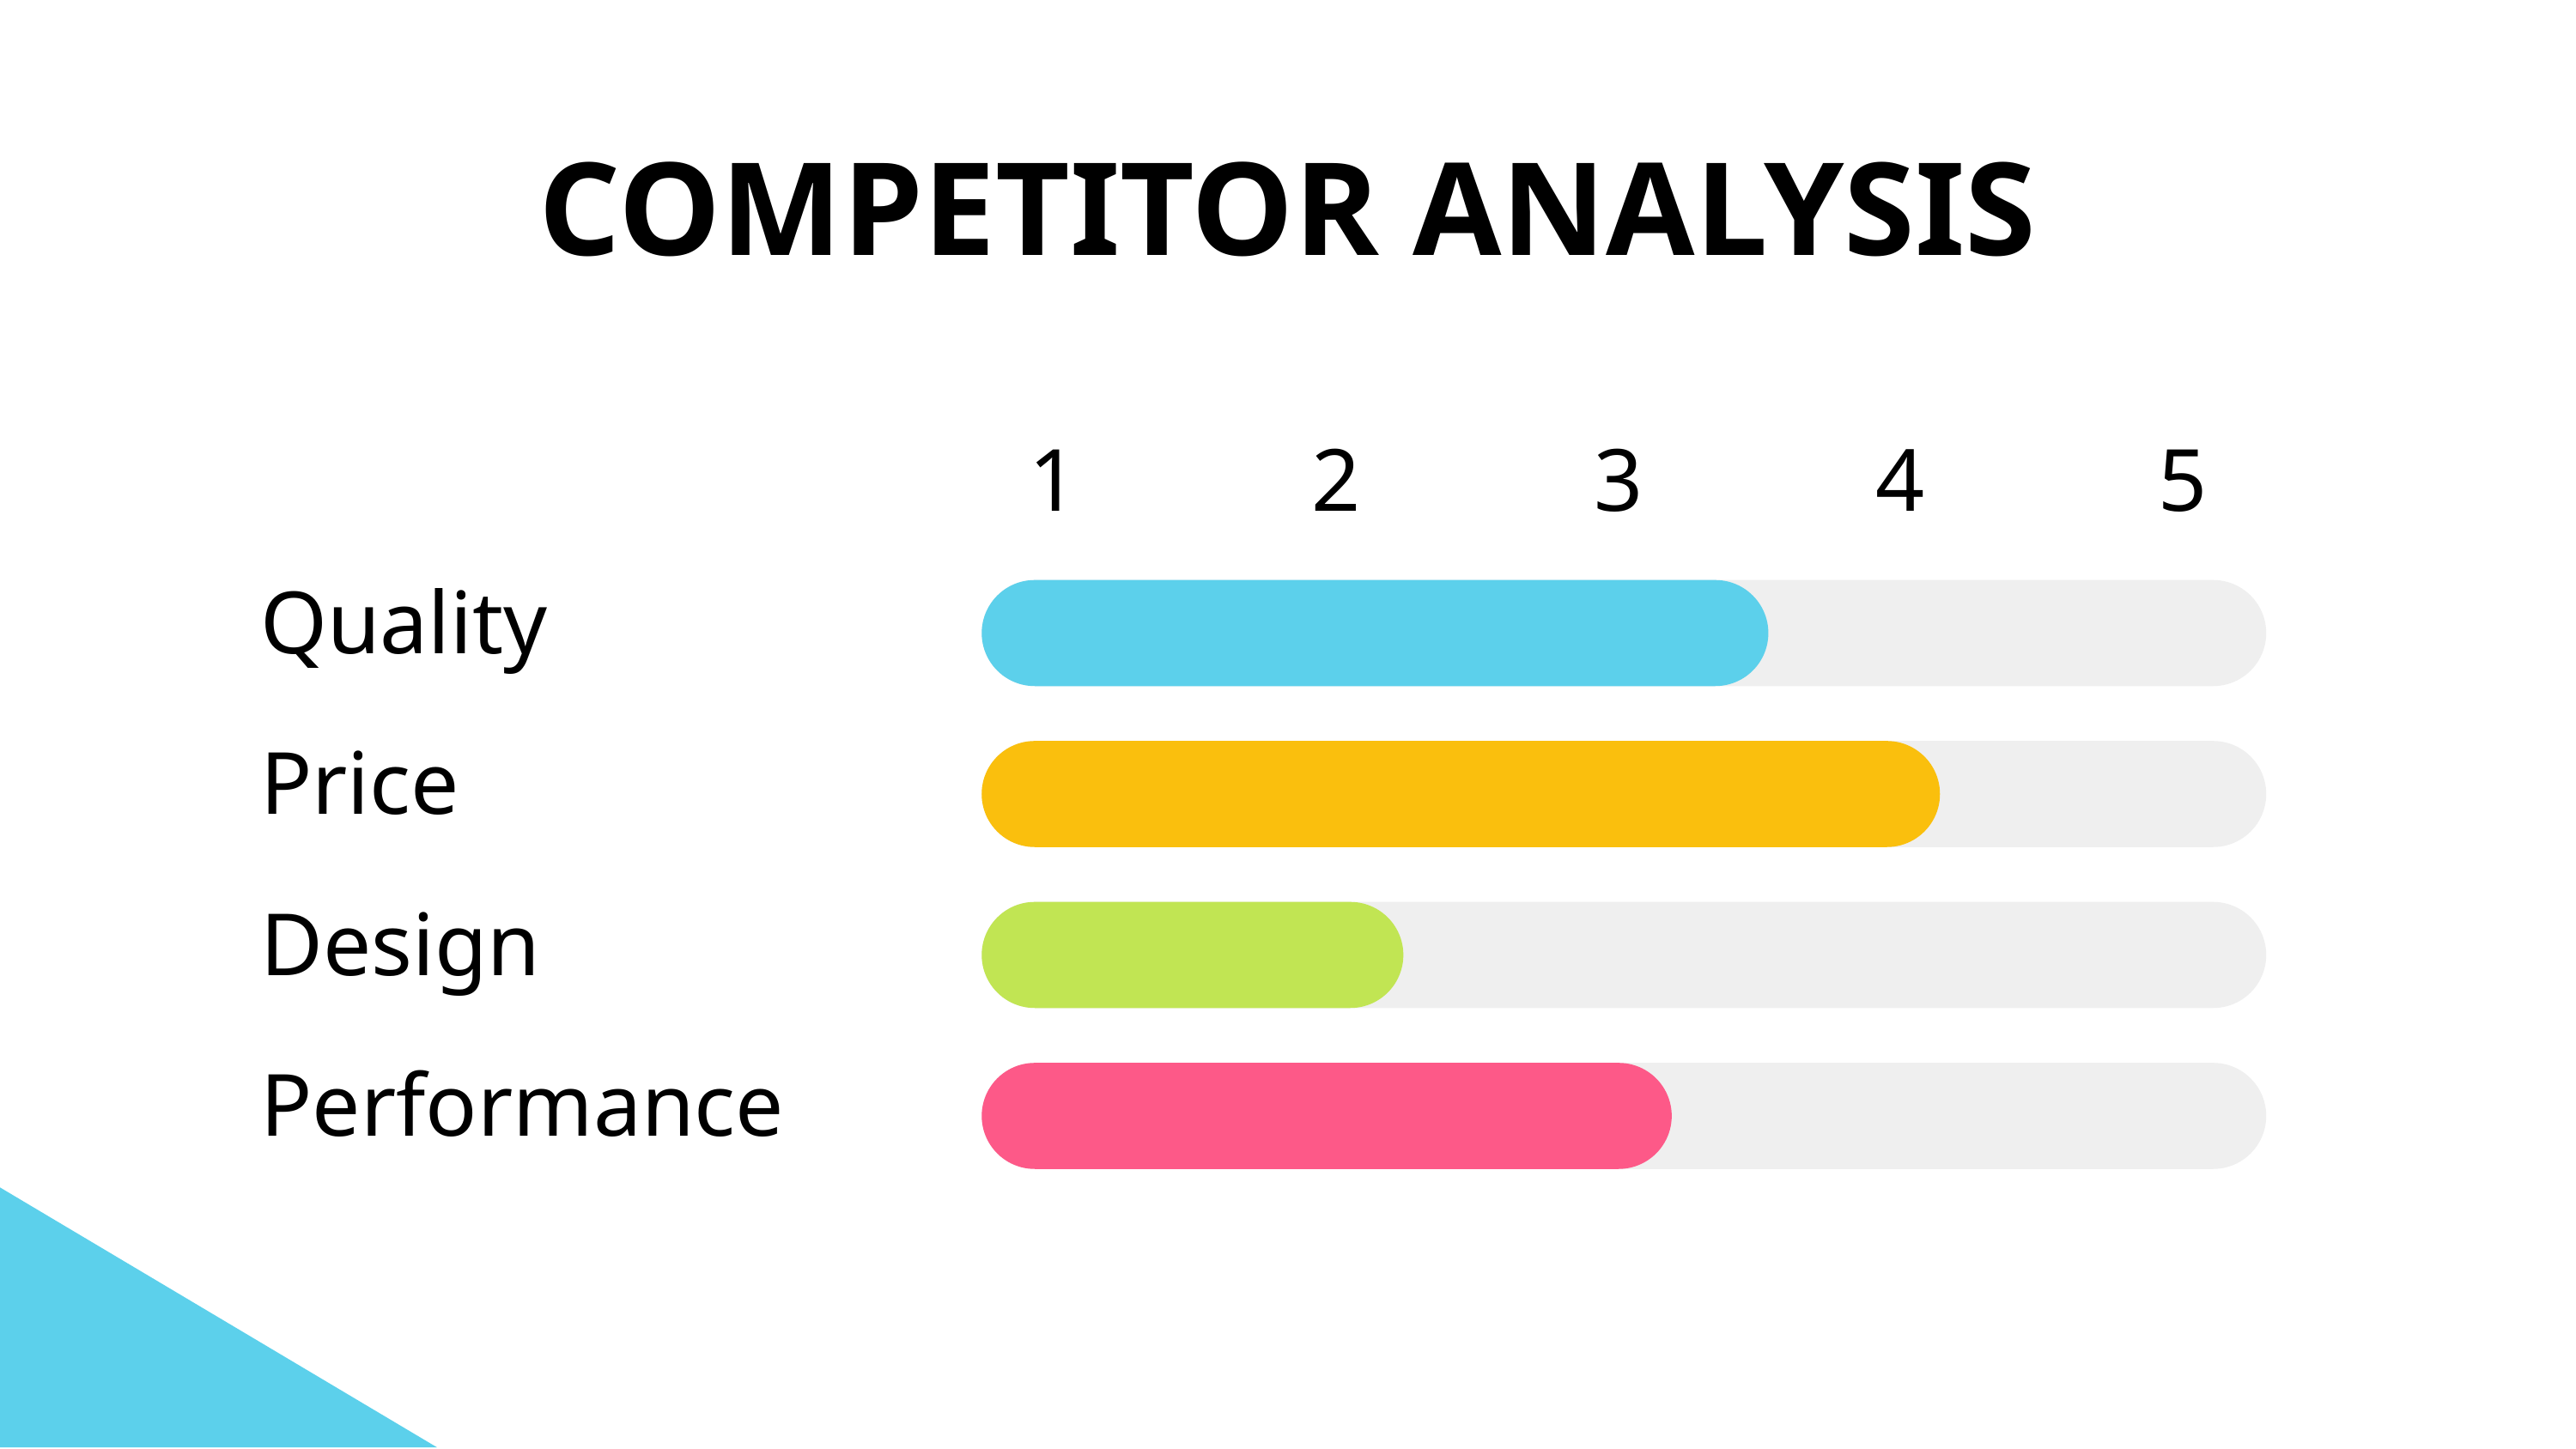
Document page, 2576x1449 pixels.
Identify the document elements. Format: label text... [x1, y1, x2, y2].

subtitle 3 [1534, 438, 1703, 555]
text_box [1355, 901, 2267, 1009]
subtitle 4 [1817, 438, 1984, 555]
subtitle Quality [234, 579, 870, 697]
subtitle 2 [1252, 438, 1420, 555]
subtitle 5 [2099, 438, 2267, 555]
text_box [981, 1063, 1672, 1169]
text_box [1895, 741, 2267, 847]
text_box [1627, 1063, 2267, 1169]
text_box [1720, 579, 2267, 687]
subtitle Price [234, 741, 870, 858]
text_box [0, 1187, 437, 1448]
subtitle 1 [970, 438, 1138, 555]
subtitle Design [234, 901, 870, 1019]
subtitle Performance [234, 1063, 870, 1179]
text_box [981, 741, 1941, 847]
title COMPETITOR ANALYSIS [185, 100, 2391, 263]
text_box [981, 901, 1404, 1009]
text_box [981, 579, 1769, 687]
